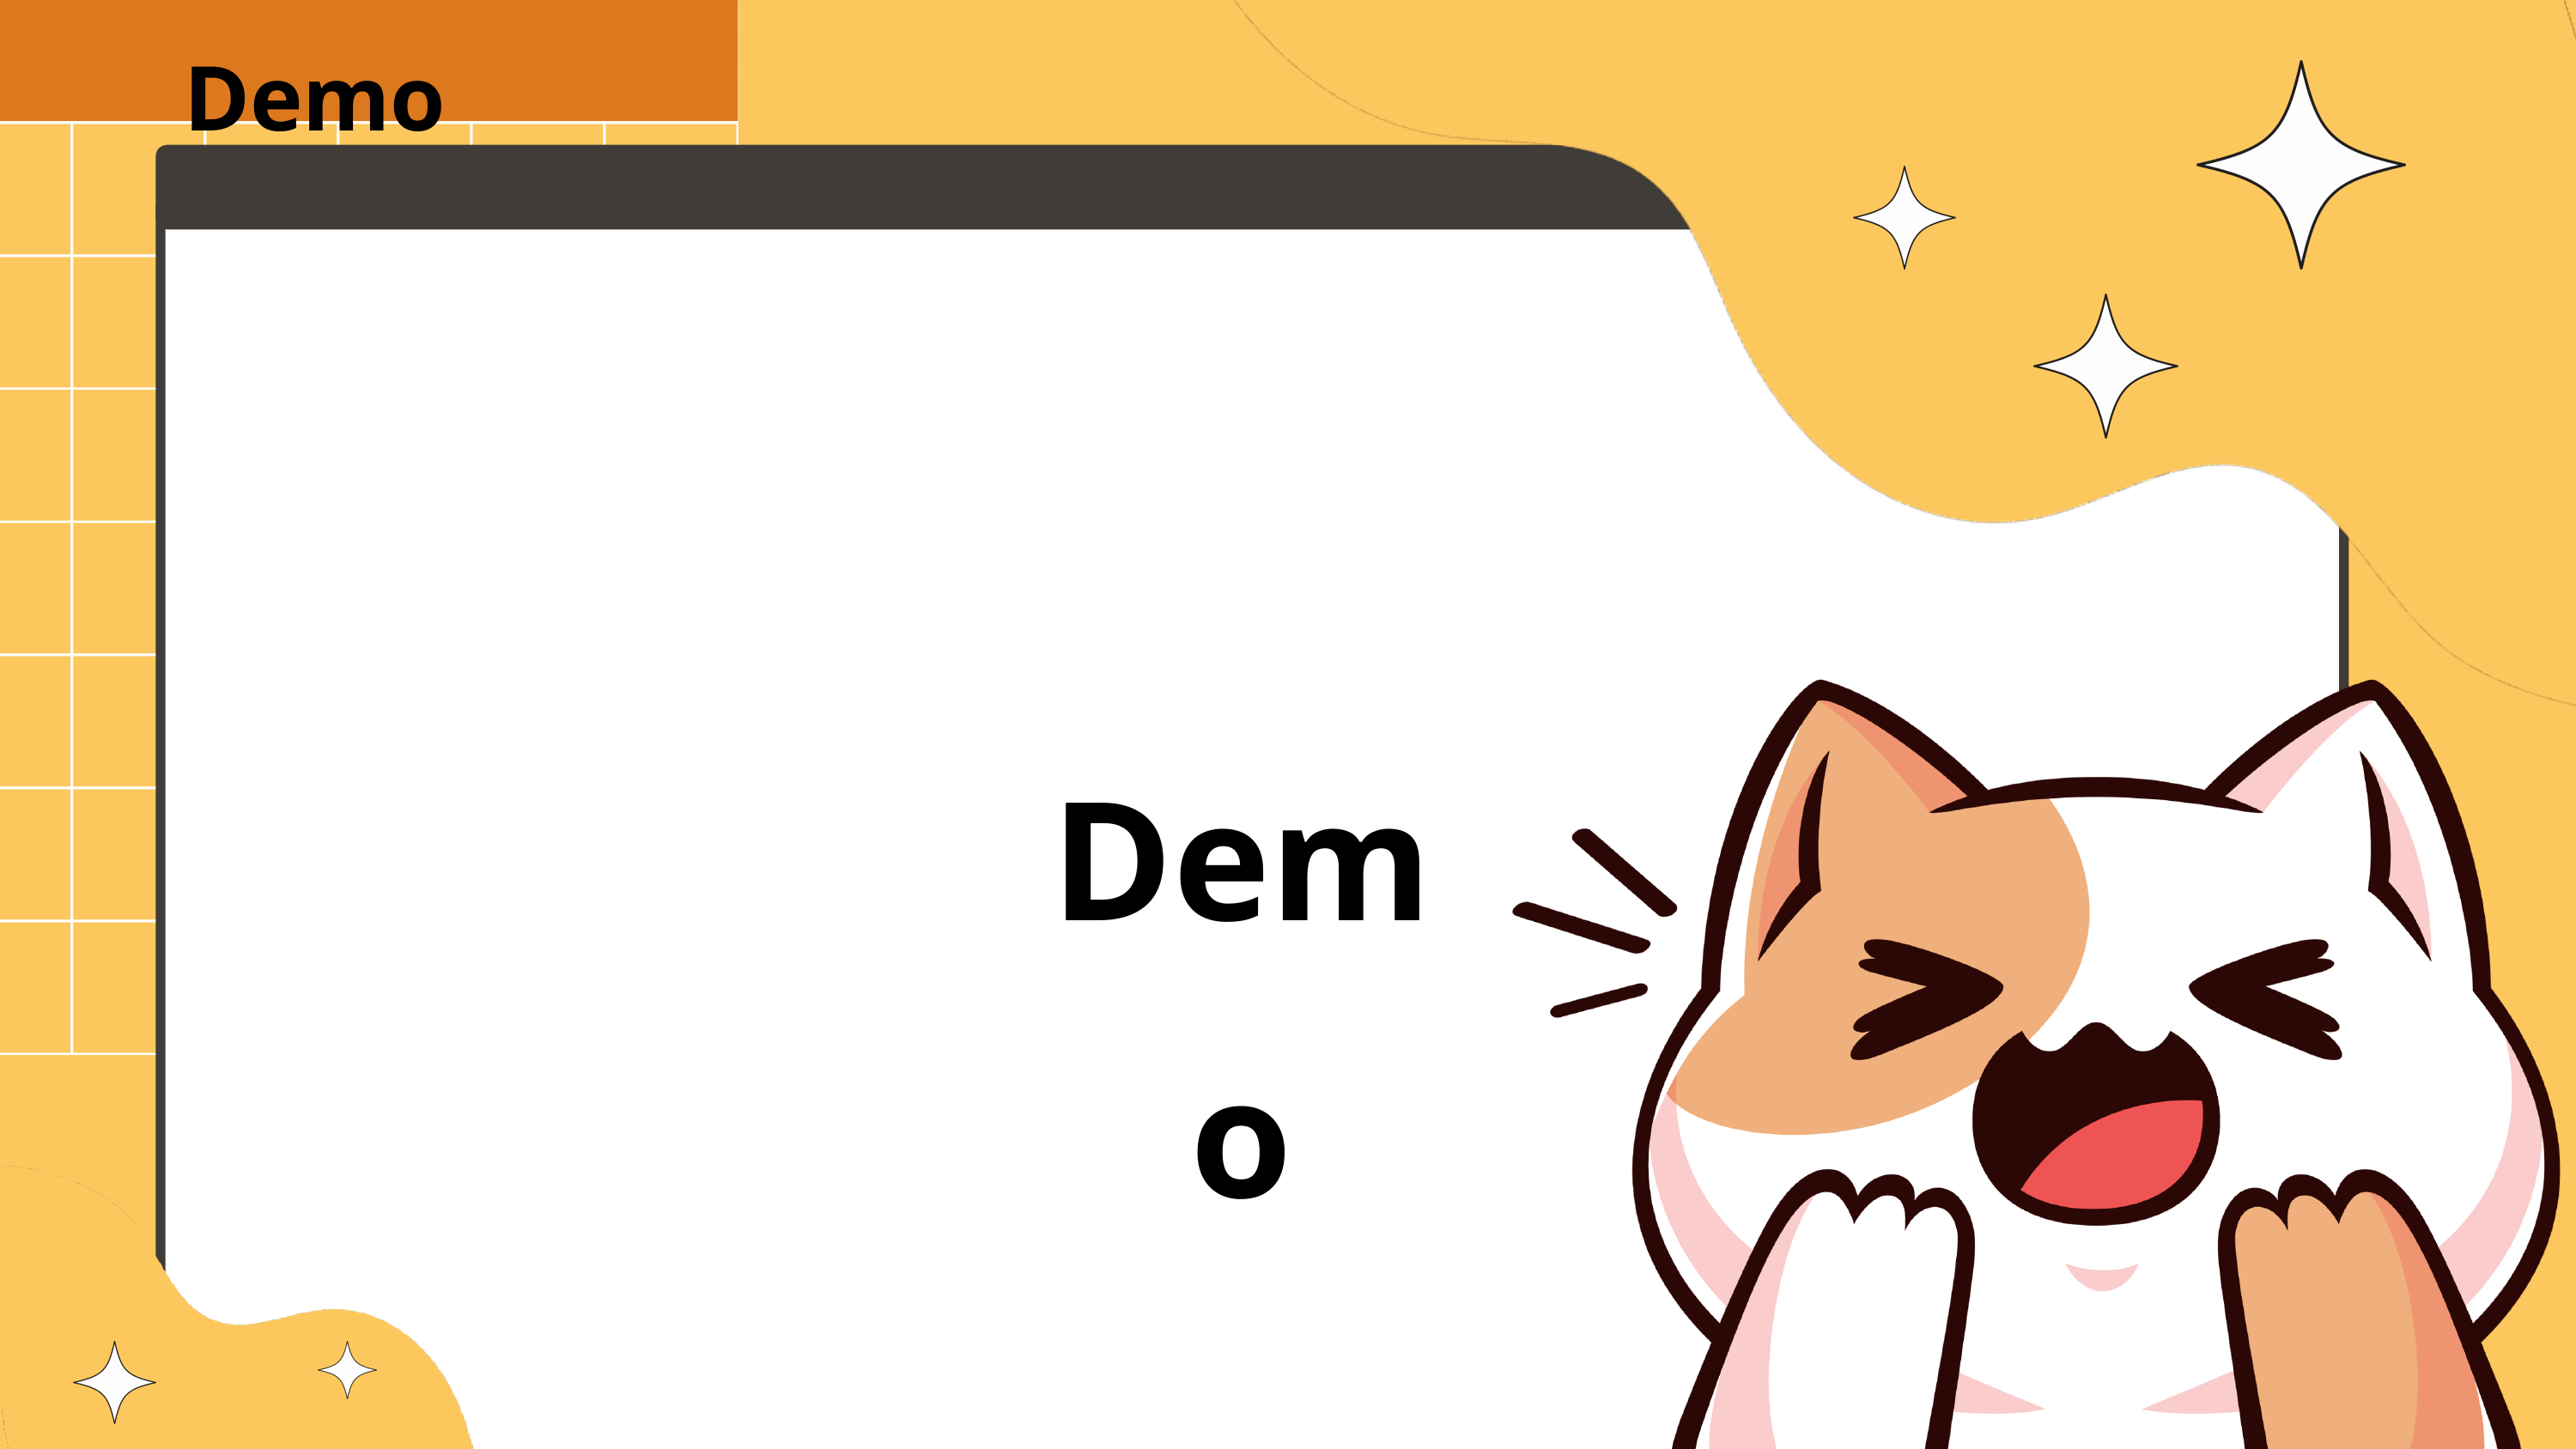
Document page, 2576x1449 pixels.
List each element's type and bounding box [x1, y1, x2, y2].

text_box [741, 144, 1247, 185]
picture [1192, 0, 2576, 1449]
picture [0, 0, 738, 1055]
picture [0, 1120, 702, 1449]
text_box [155, 186, 1500, 1449]
